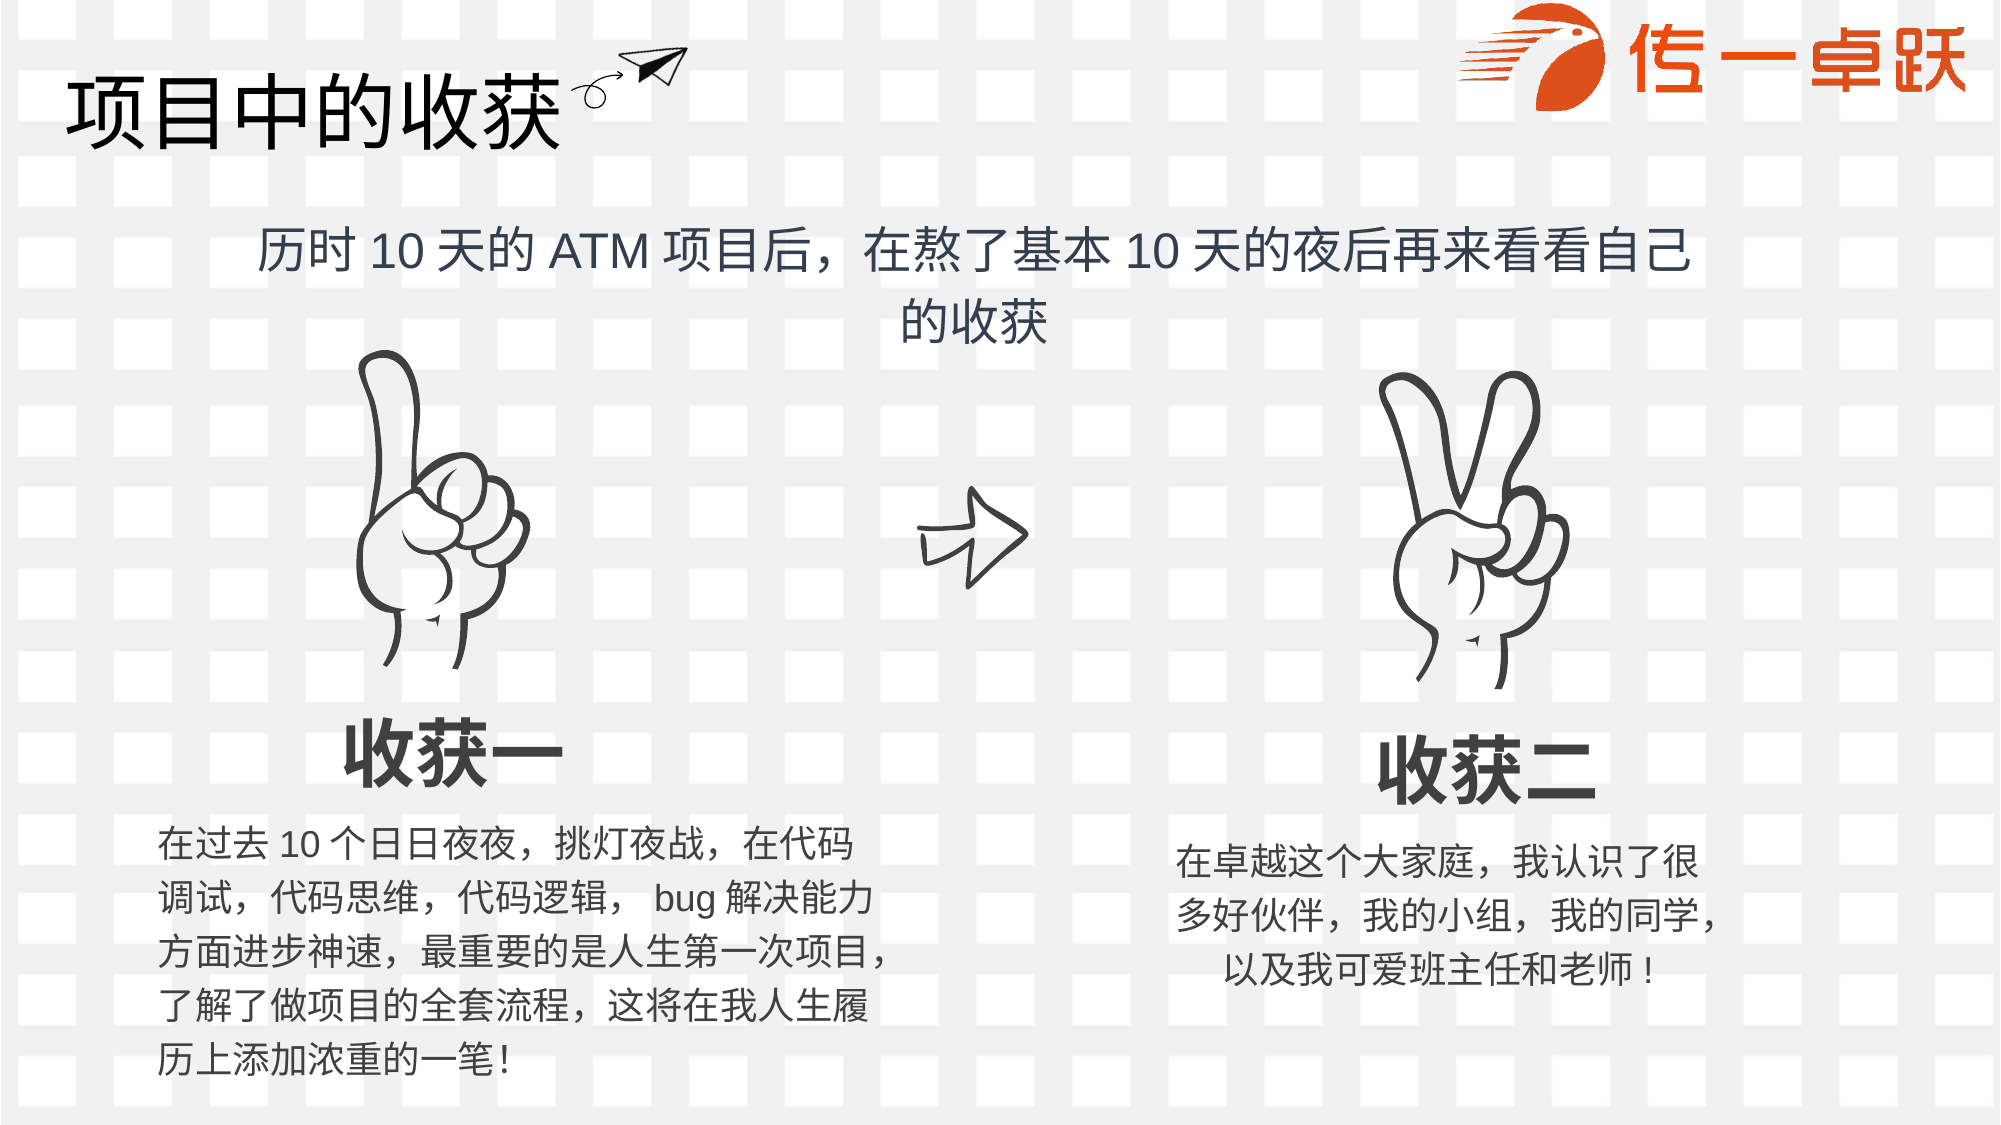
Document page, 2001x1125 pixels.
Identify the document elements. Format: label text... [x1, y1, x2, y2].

text_box 收获二 [1359, 715, 1615, 821]
text_box [917, 485, 1029, 590]
text_box 在过去10个日日夜夜，挑灯夜战，在代码调试，代码思维，代码逻辑，bug解决能力方面进步神速，最重要的是人生第一次项目，了解了做项目的全套流程，这将在我人生履历上添加浓重的一笔！ [142, 803, 891, 1089]
text_box 收获一 [324, 699, 582, 803]
text_box 历时10天的ATM项目后，在熬了基本10天的夜后再来看看自己的收获 [232, 199, 1718, 358]
picture [0, 0, 2000, 1125]
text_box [1374, 364, 1574, 690]
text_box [581, 43, 686, 109]
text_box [344, 341, 535, 670]
text_box 在卓越这个大家庭，我认识了很多好伙伴，我的小组，我的同学，以及我可爱班主任和老师! [1141, 821, 1734, 999]
text_box 项目中的收获 [49, 52, 579, 168]
